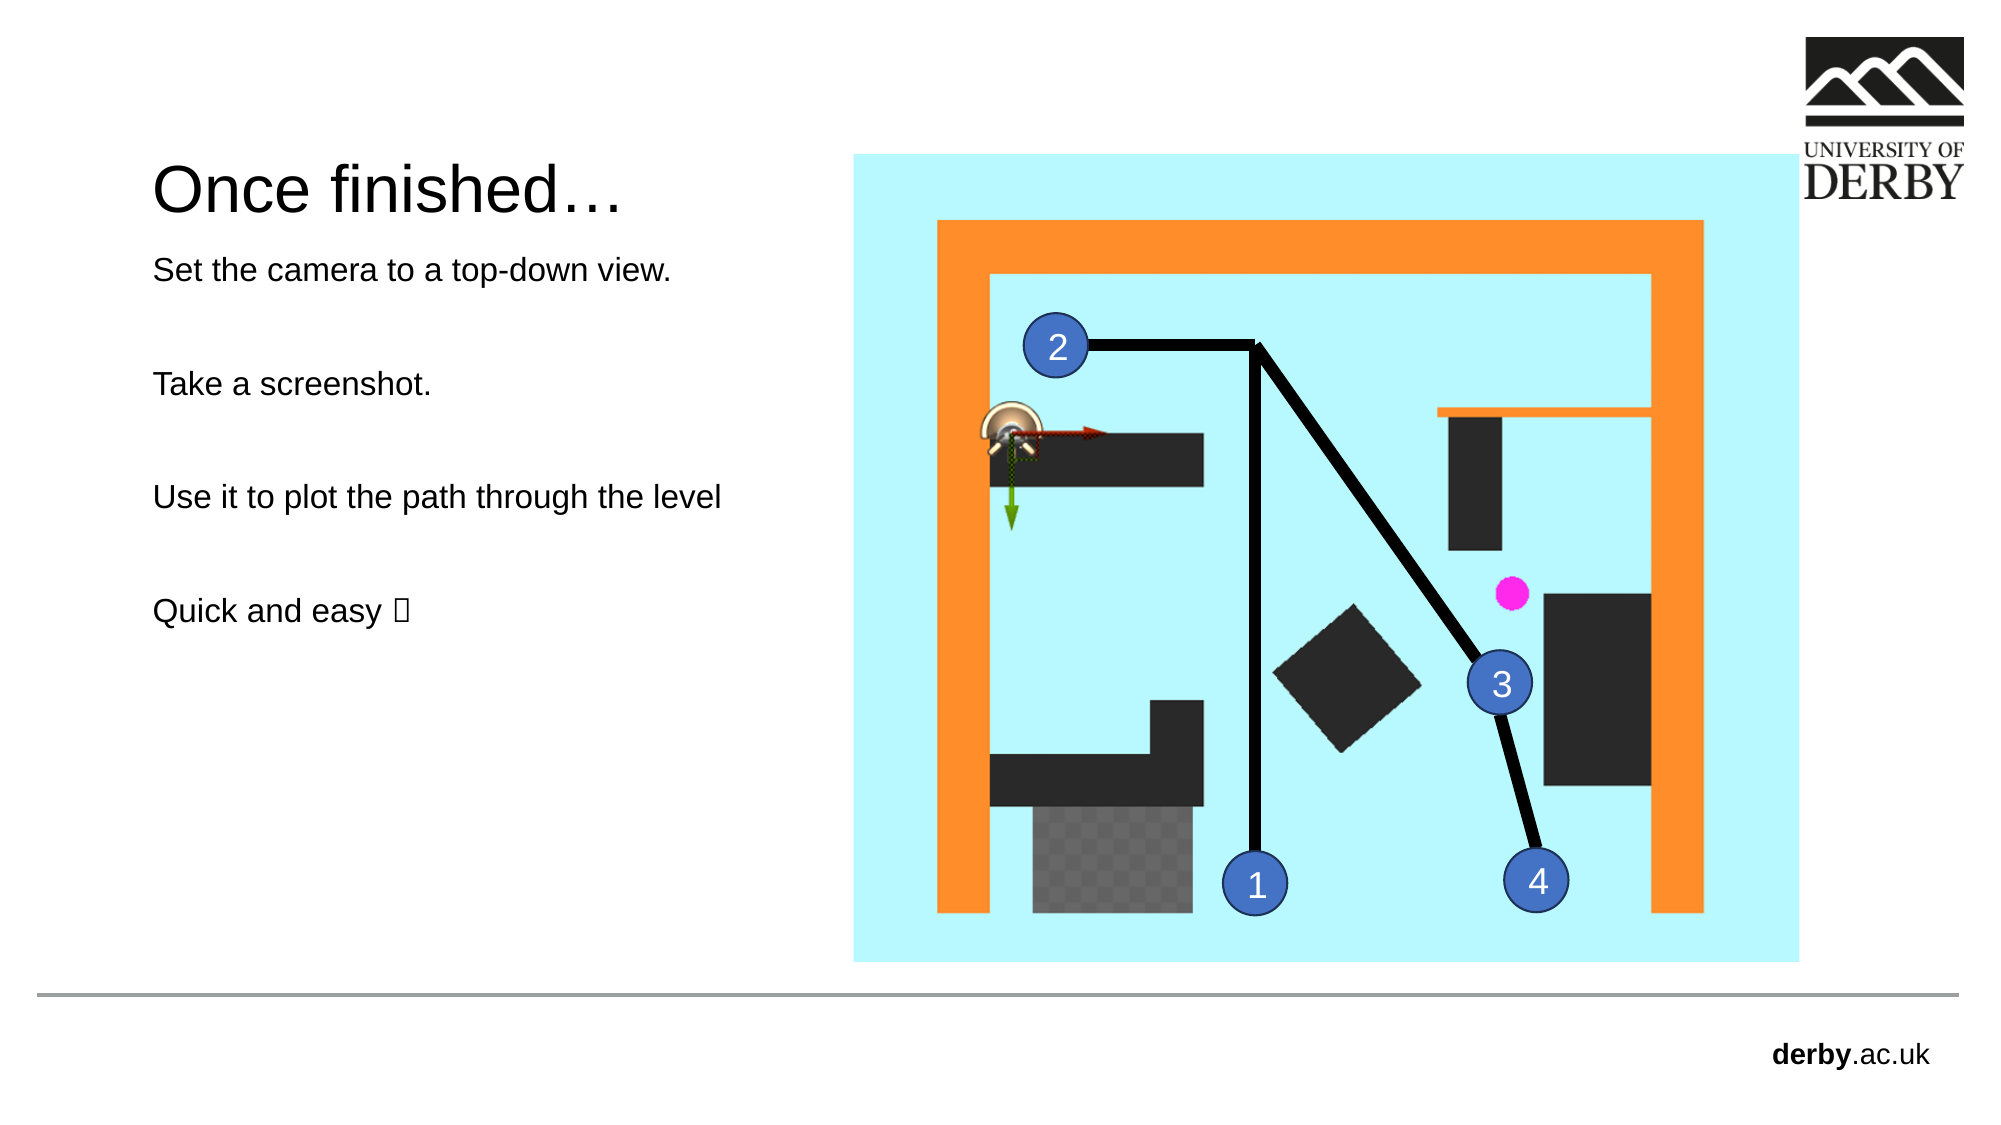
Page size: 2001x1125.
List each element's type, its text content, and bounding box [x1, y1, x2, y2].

title Once finished… [137, 75, 832, 235]
picture [1804, 37, 1964, 199]
picture [853, 154, 1800, 962]
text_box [1499, 714, 1537, 848]
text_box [1255, 345, 1478, 660]
list Set the camera to a top-down view. Take a screenshot. Use it to plot the path through the level Quick and easy  [137, 245, 832, 963]
